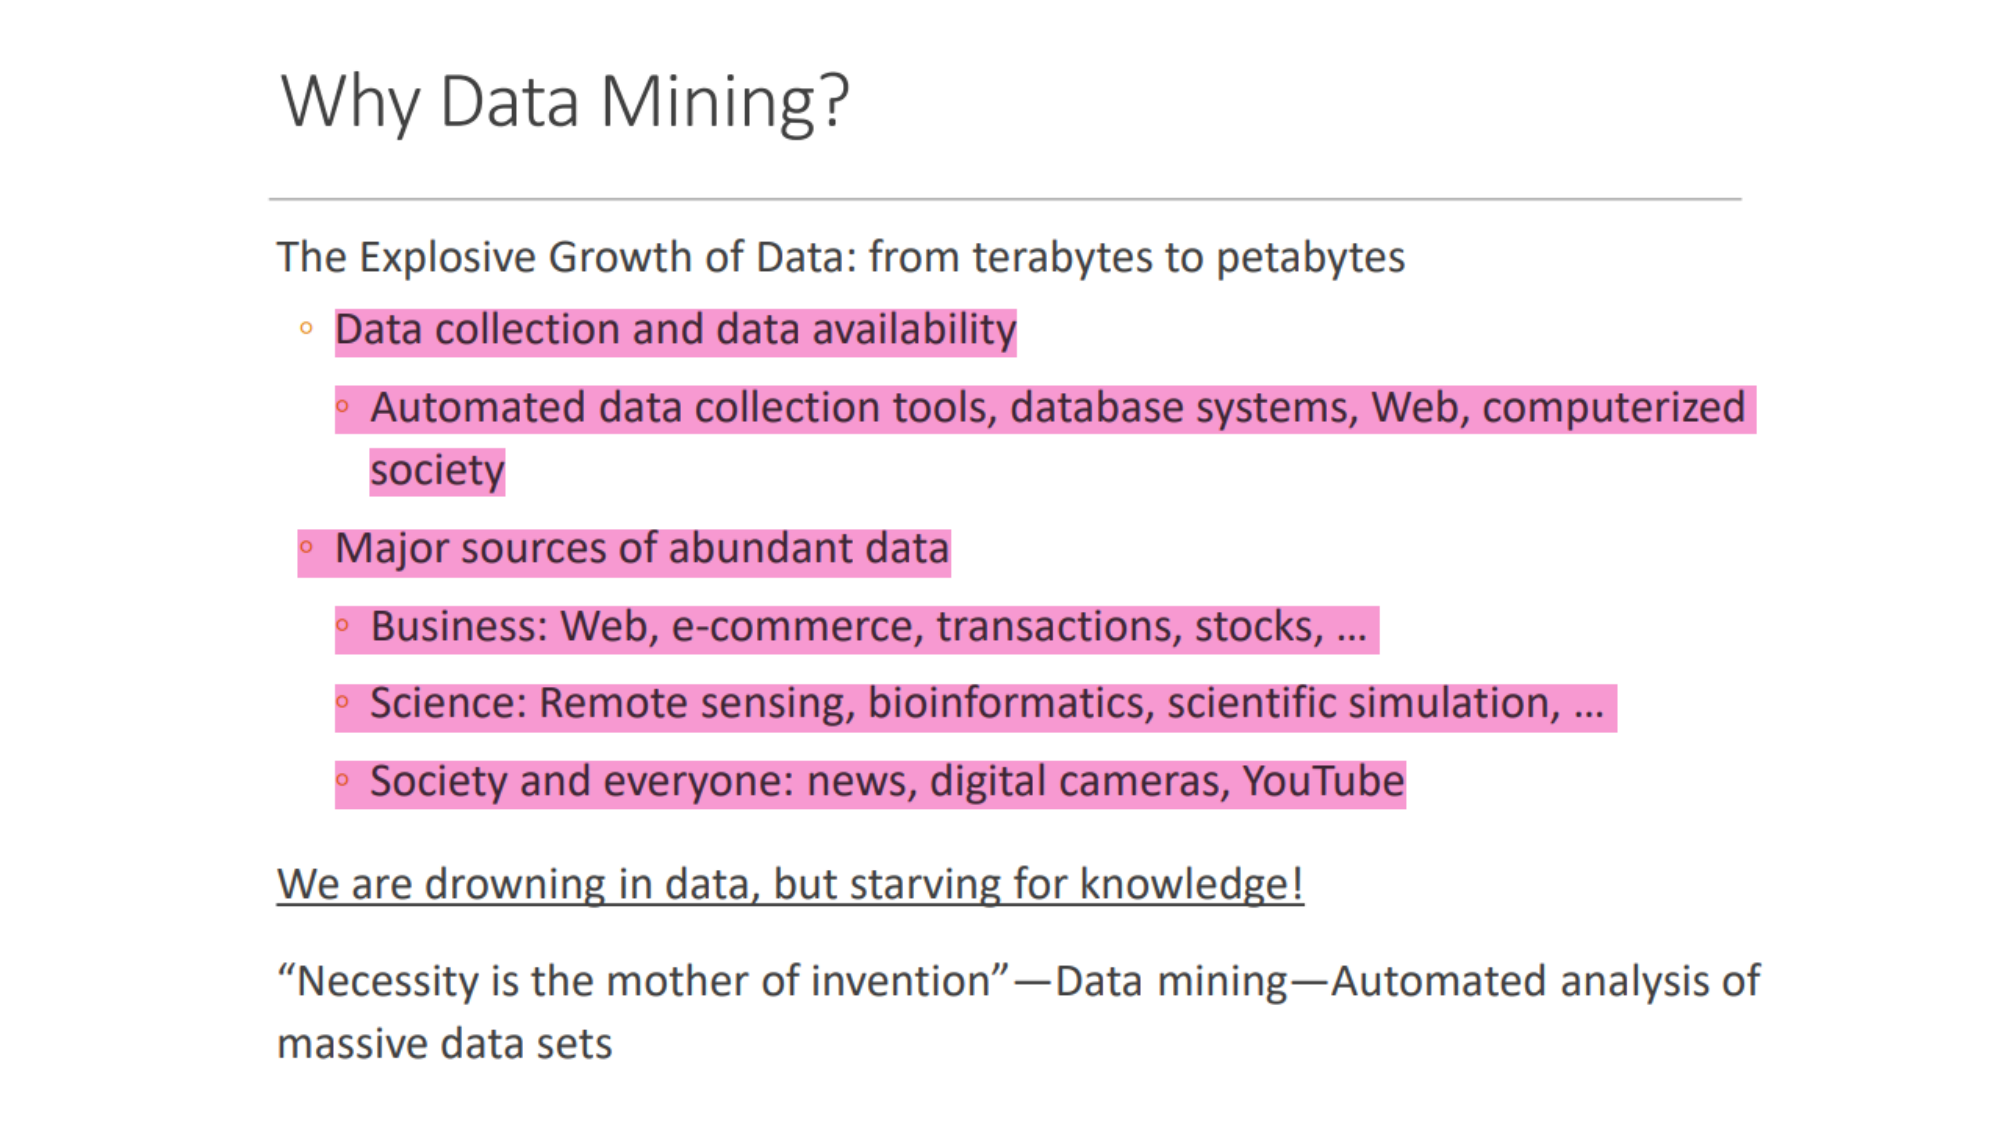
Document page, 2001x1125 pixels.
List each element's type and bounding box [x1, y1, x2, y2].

picture [182, 34, 1818, 1091]
